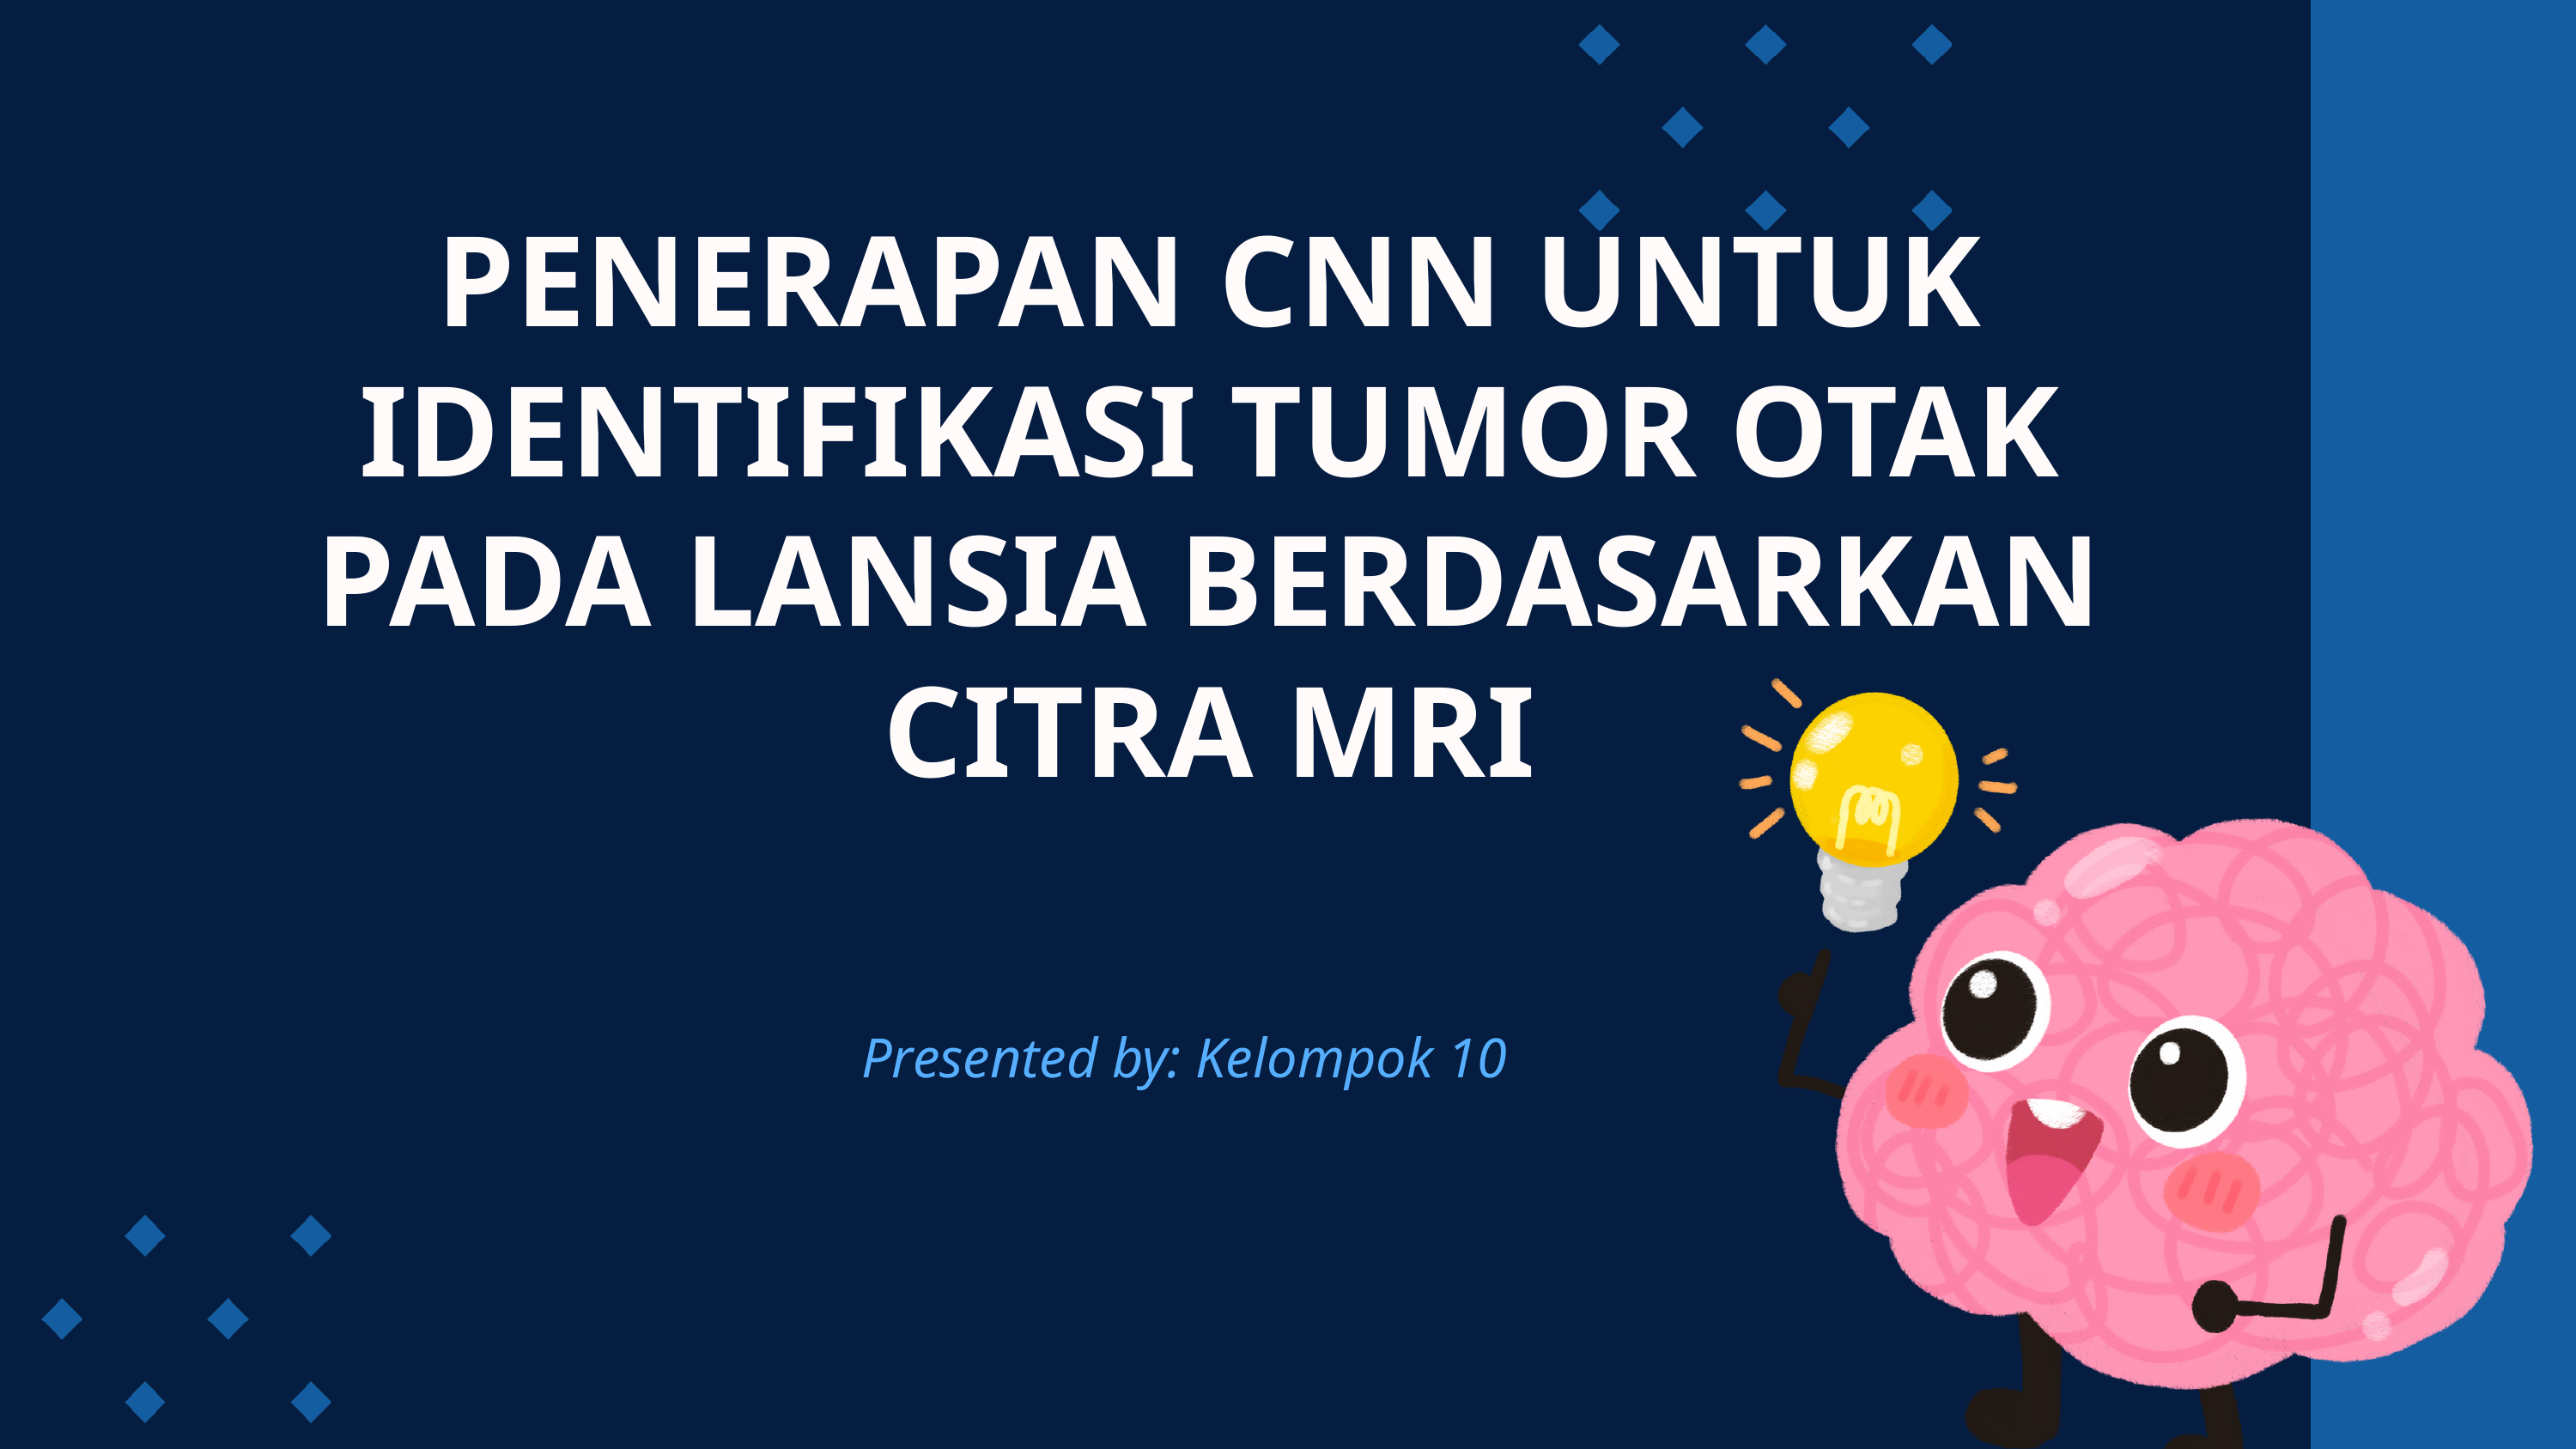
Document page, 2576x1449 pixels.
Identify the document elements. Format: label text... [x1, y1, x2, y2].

text_box [1578, 0, 1953, 201]
text_box PENERAPAN CNN UNTUK IDENTIFIKASI TUMOR OTAK PADA LANSIA BERDASARKAN CITRA MRI [222, 201, 2197, 953]
text_box [1738, 867, 2534, 1449]
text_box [1604, 585, 2576, 858]
text_box [0, 1215, 331, 1449]
text_box Presented by: Kelompok 10 [861, 1022, 1558, 1089]
